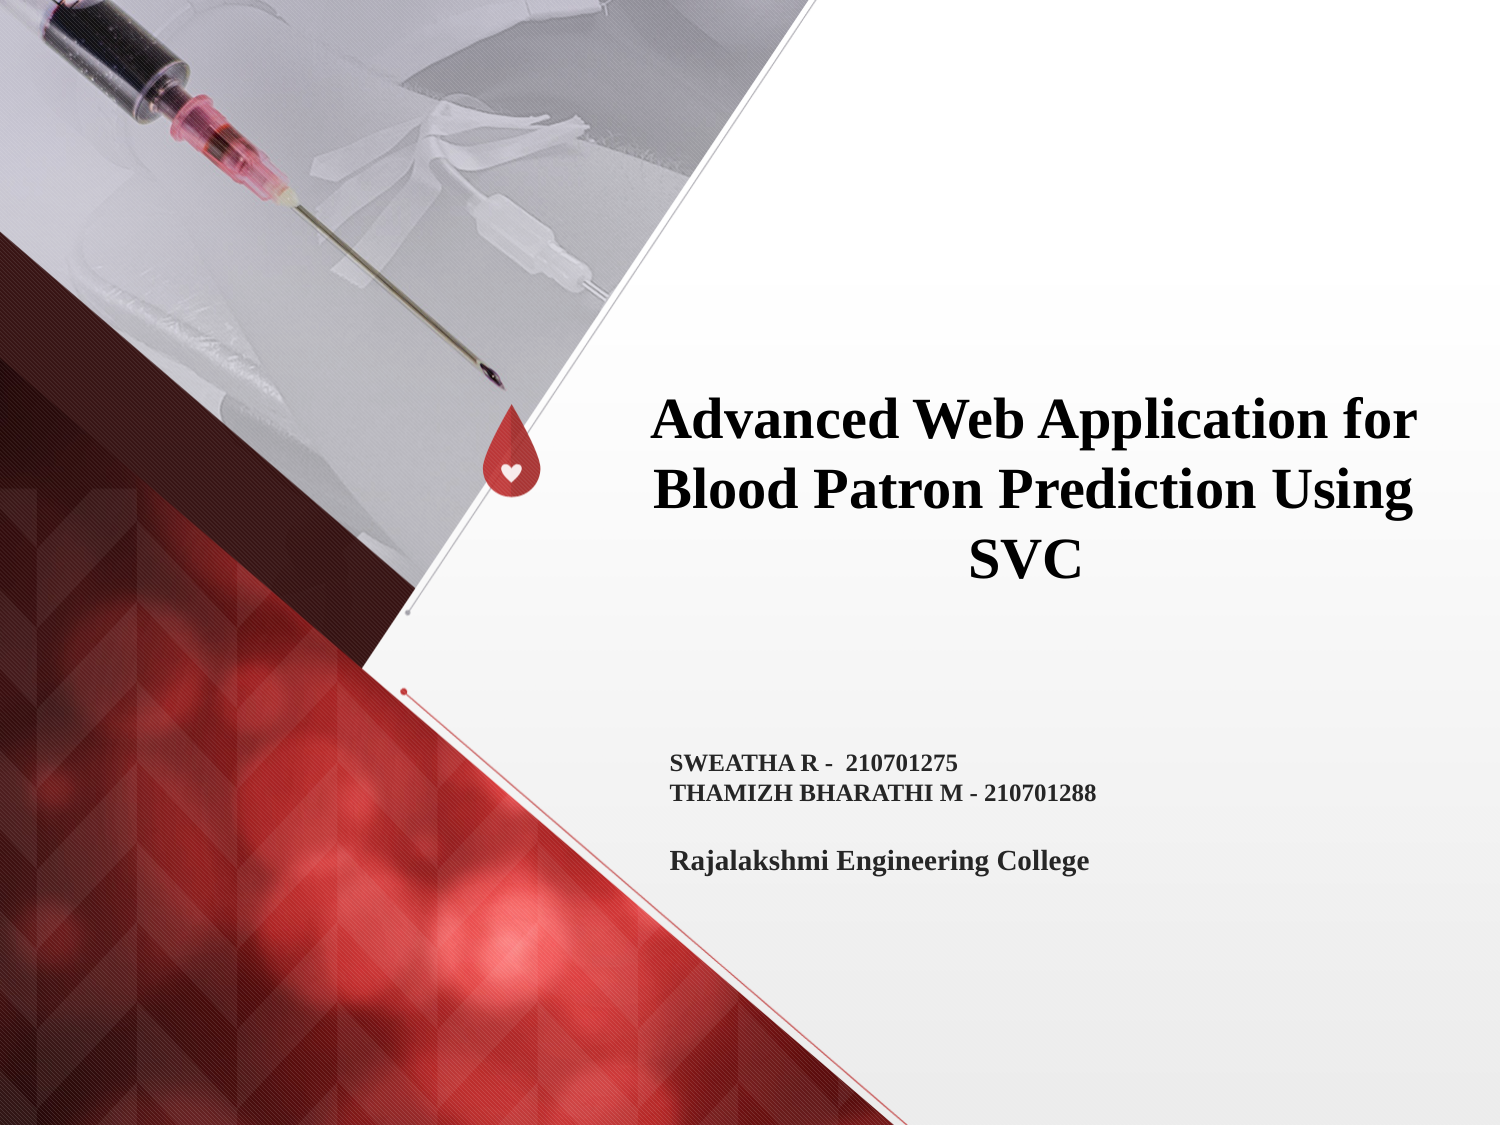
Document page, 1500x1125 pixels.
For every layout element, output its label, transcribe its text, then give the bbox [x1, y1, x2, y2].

text_box SWEATHA R - 210701275 THAMIZH BHARATHI M - 210701288 [654, 738, 1221, 814]
text_box Rajalakshmi Engineering College [654, 834, 1221, 885]
picture [0, 0, 1500, 1125]
text_box Advanced Web Application for Blood Patron Prediction Using SVC [631, 373, 1436, 634]
